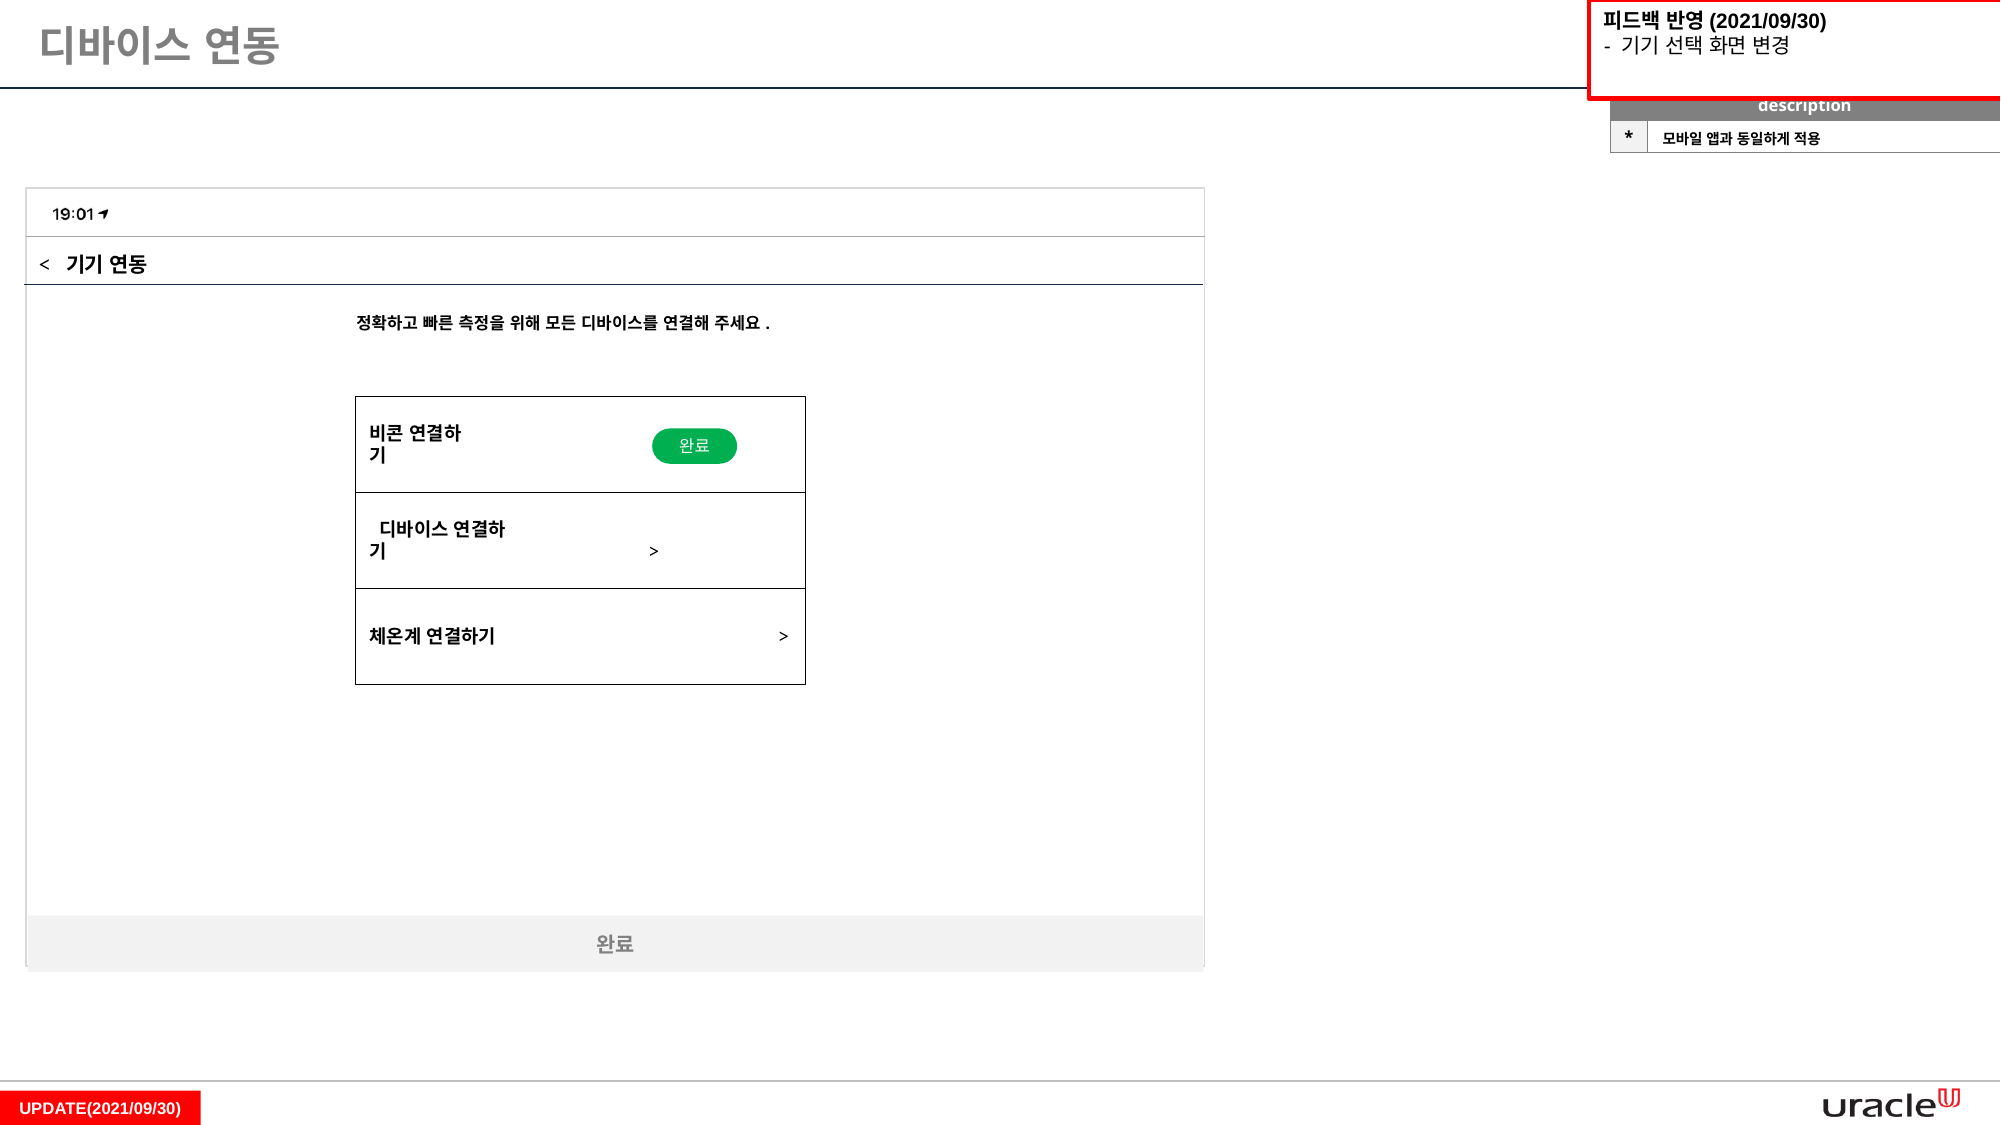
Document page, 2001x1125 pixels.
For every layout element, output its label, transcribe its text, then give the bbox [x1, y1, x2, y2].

picture [27, 189, 159, 226]
table_header description [1611, 101, 2000, 120]
picture [1823, 1088, 1960, 1117]
text_box < 기기 연동 [23, 244, 474, 284]
text_box 피드백 반영(2021/09/30) - 기기 선택 화면 변경 [1587, 0, 2000, 101]
text_box 완료 [649, 426, 740, 467]
table_cell * [1611, 121, 1647, 152]
table_cell 모바일 앱과 동일하게 적용 [1648, 121, 2000, 152]
list 디바이스 연동 [23, 4, 1587, 85]
text_box 디바이스 연결하기 > [353, 490, 807, 586]
text_box UPDATE(2021/09/30) [0, 1088, 203, 1125]
text_box 비콘 연결하기 > [353, 394, 807, 490]
text_box 체온계 연결하기 > [353, 586, 807, 686]
text_box 정확하고 빠른 측정을 위해 모든 디바이스를 연결해 주세요. [341, 305, 871, 340]
text_box 완료 [26, 913, 1206, 974]
